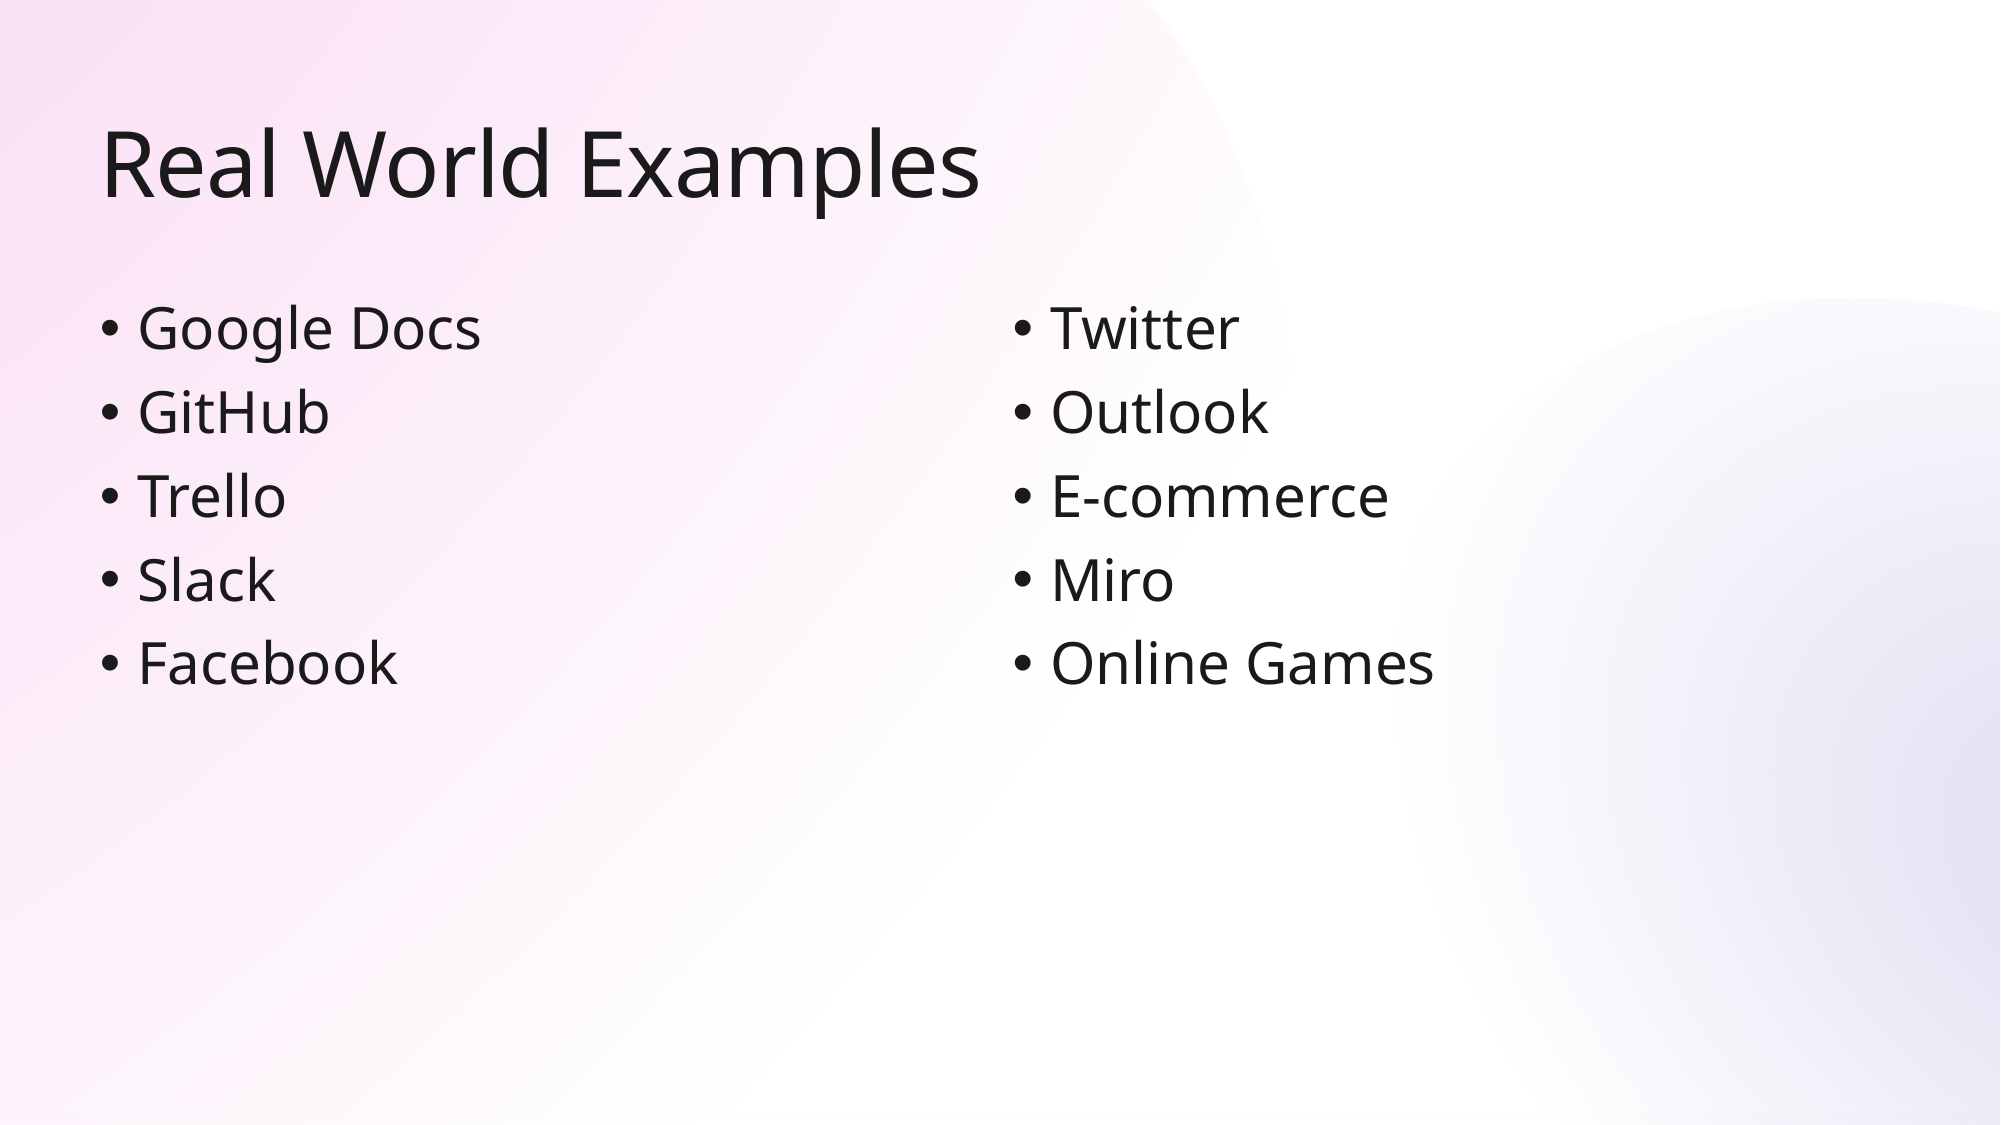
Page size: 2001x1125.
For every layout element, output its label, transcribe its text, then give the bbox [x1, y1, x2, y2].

list Twitter Outlook E-commerce Miro Online Games [1012, 299, 1900, 1014]
picture [0, 0, 2001, 1125]
list Google Docs GitHub Trello Slack Facebook [99, 299, 988, 1014]
title Real World Examples [99, 99, 1900, 235]
